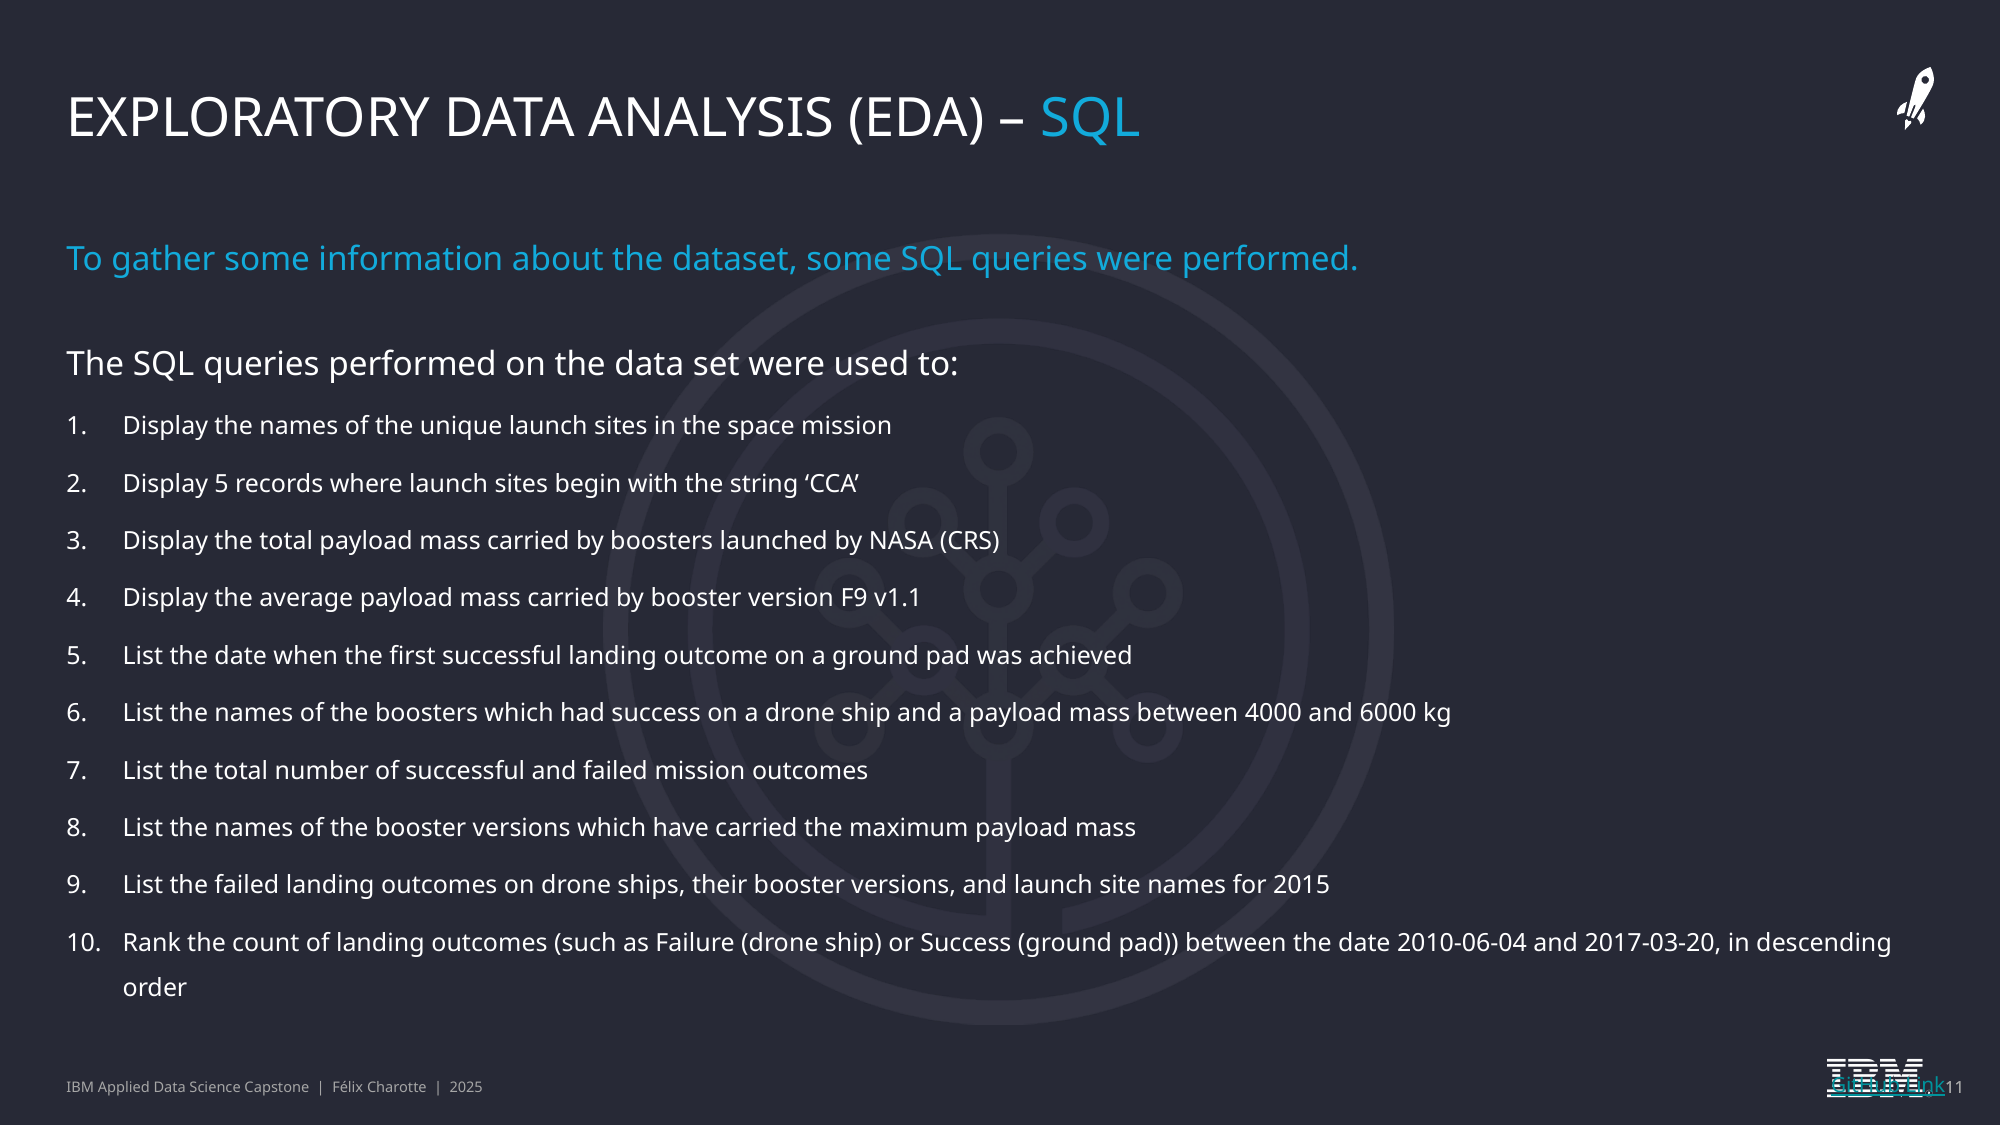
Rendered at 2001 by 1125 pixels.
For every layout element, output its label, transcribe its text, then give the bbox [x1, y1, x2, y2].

title Exploratory data analysis (eda) – sql [66, 30, 1863, 149]
picture [1826, 1058, 1934, 1064]
text_box GitHub Link [1816, 1064, 1961, 1108]
list To gather some information about the dataset, some SQL queries were performed. The SQL queries performed on the data set were used to: Display the names of the unique launch sites in the space mission Display 5 records where launch sites begin with the string ‘CCA’ Display the total payload mass carried by boosters launched by NASA (CRS) Display the average payload mass carried by booster version F9 v1.1 List the date when the first successful landing outcome on a ground pad was achieved List the names of the boosters which had success on a drone ship and a payload mass between 4000 and 6000 kg List the total number of successful and failed mission outcomes List the names of the booster versions which have carried the maximum payload mass List the failed landing outcomes on drone ships, their booster versions, and launch site names for 2015 Rank the count of landing outcomes (such as Failure (drone ship) or Success (ground pad)) between the date 2010-06-04 and 2017-03-20, in descending order [66, 237, 1938, 1050]
